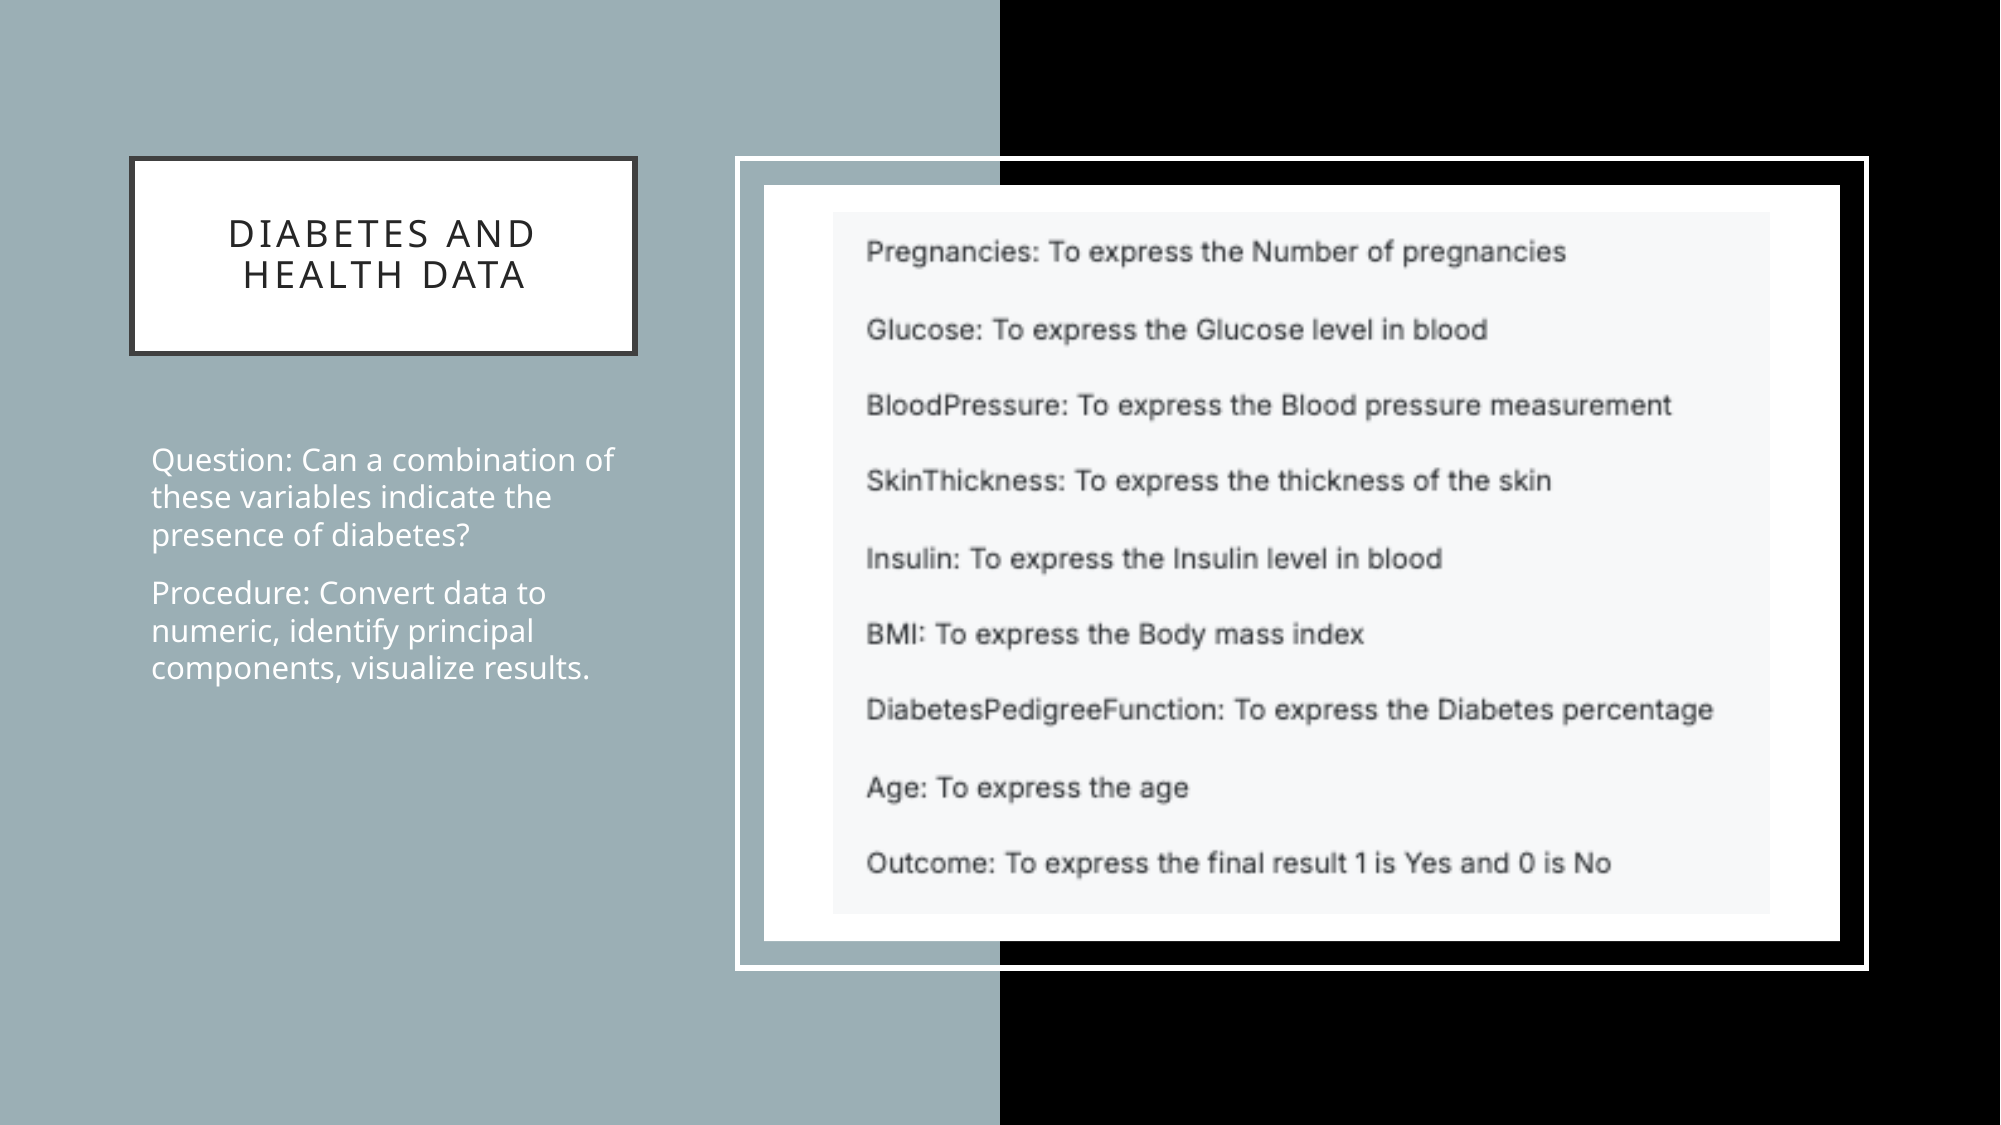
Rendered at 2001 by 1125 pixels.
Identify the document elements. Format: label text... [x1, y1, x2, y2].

picture [833, 212, 1770, 915]
title Diabetes And Health Data [129, 156, 638, 356]
text_box [736, 157, 1868, 969]
list Question: Can a combination of these variables indicate the presence of diabetes? Procedure: Convert data to numeric, identify principal components, visualize results. [131, 432, 635, 968]
text_box [763, 184, 1841, 942]
